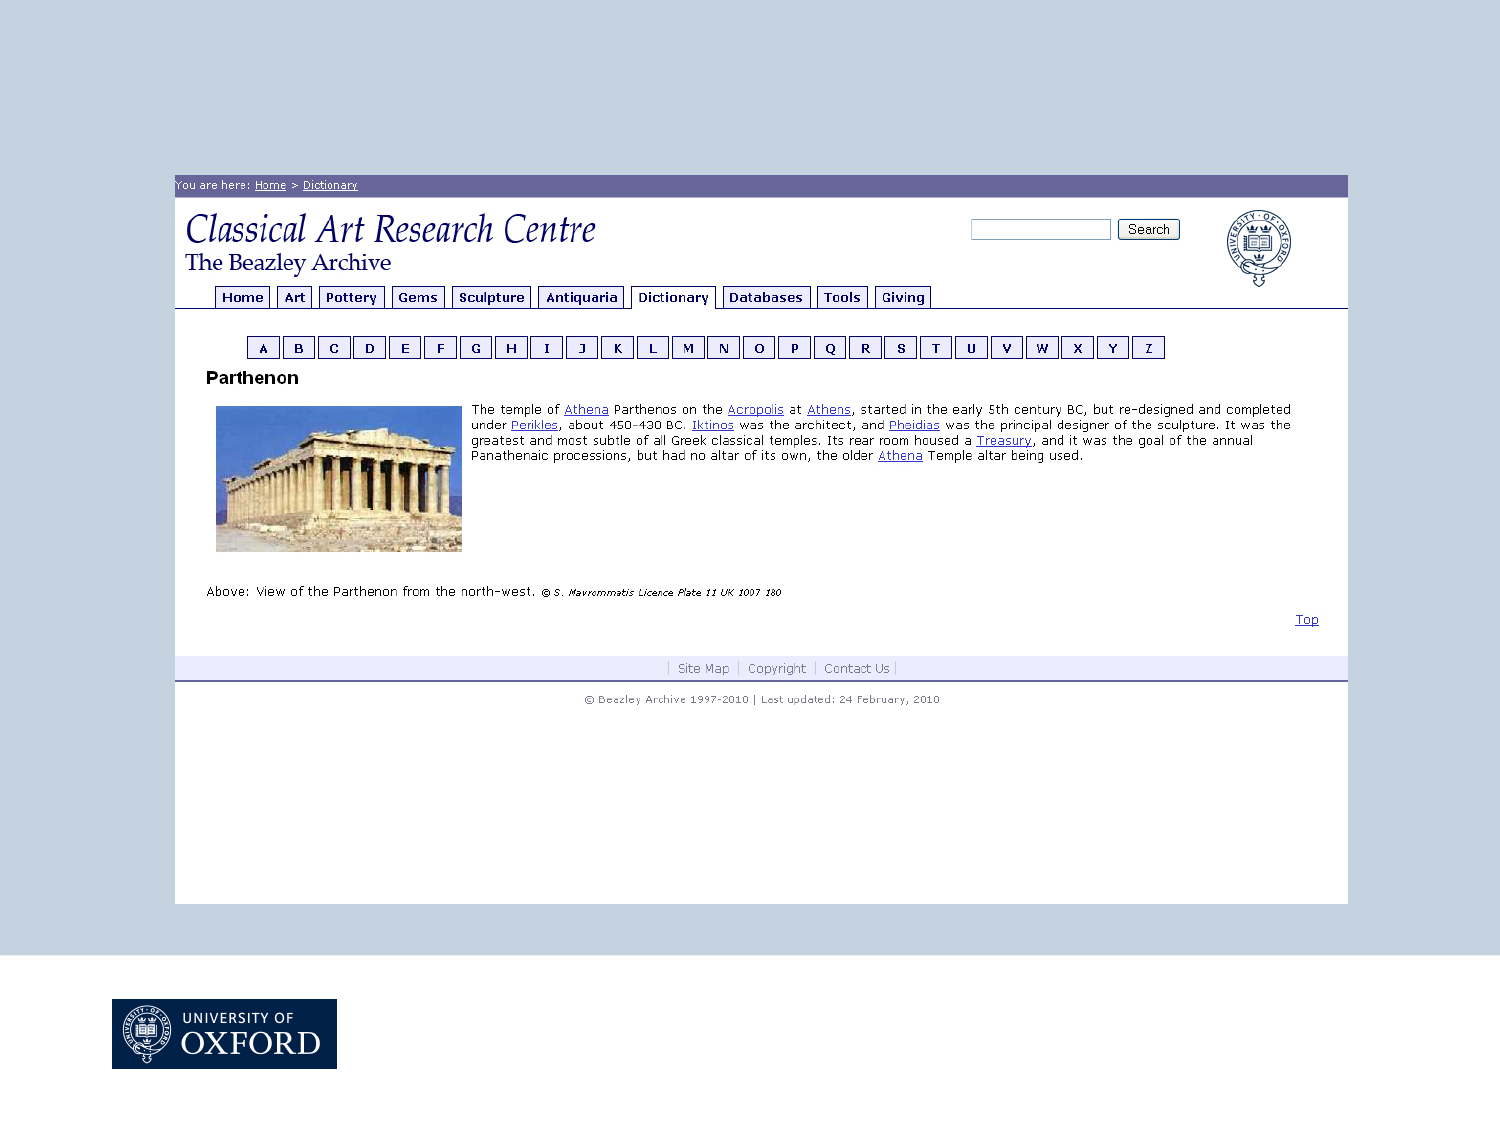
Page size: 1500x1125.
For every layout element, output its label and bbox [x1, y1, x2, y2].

picture [112, 999, 337, 1069]
picture [175, 175, 1348, 904]
